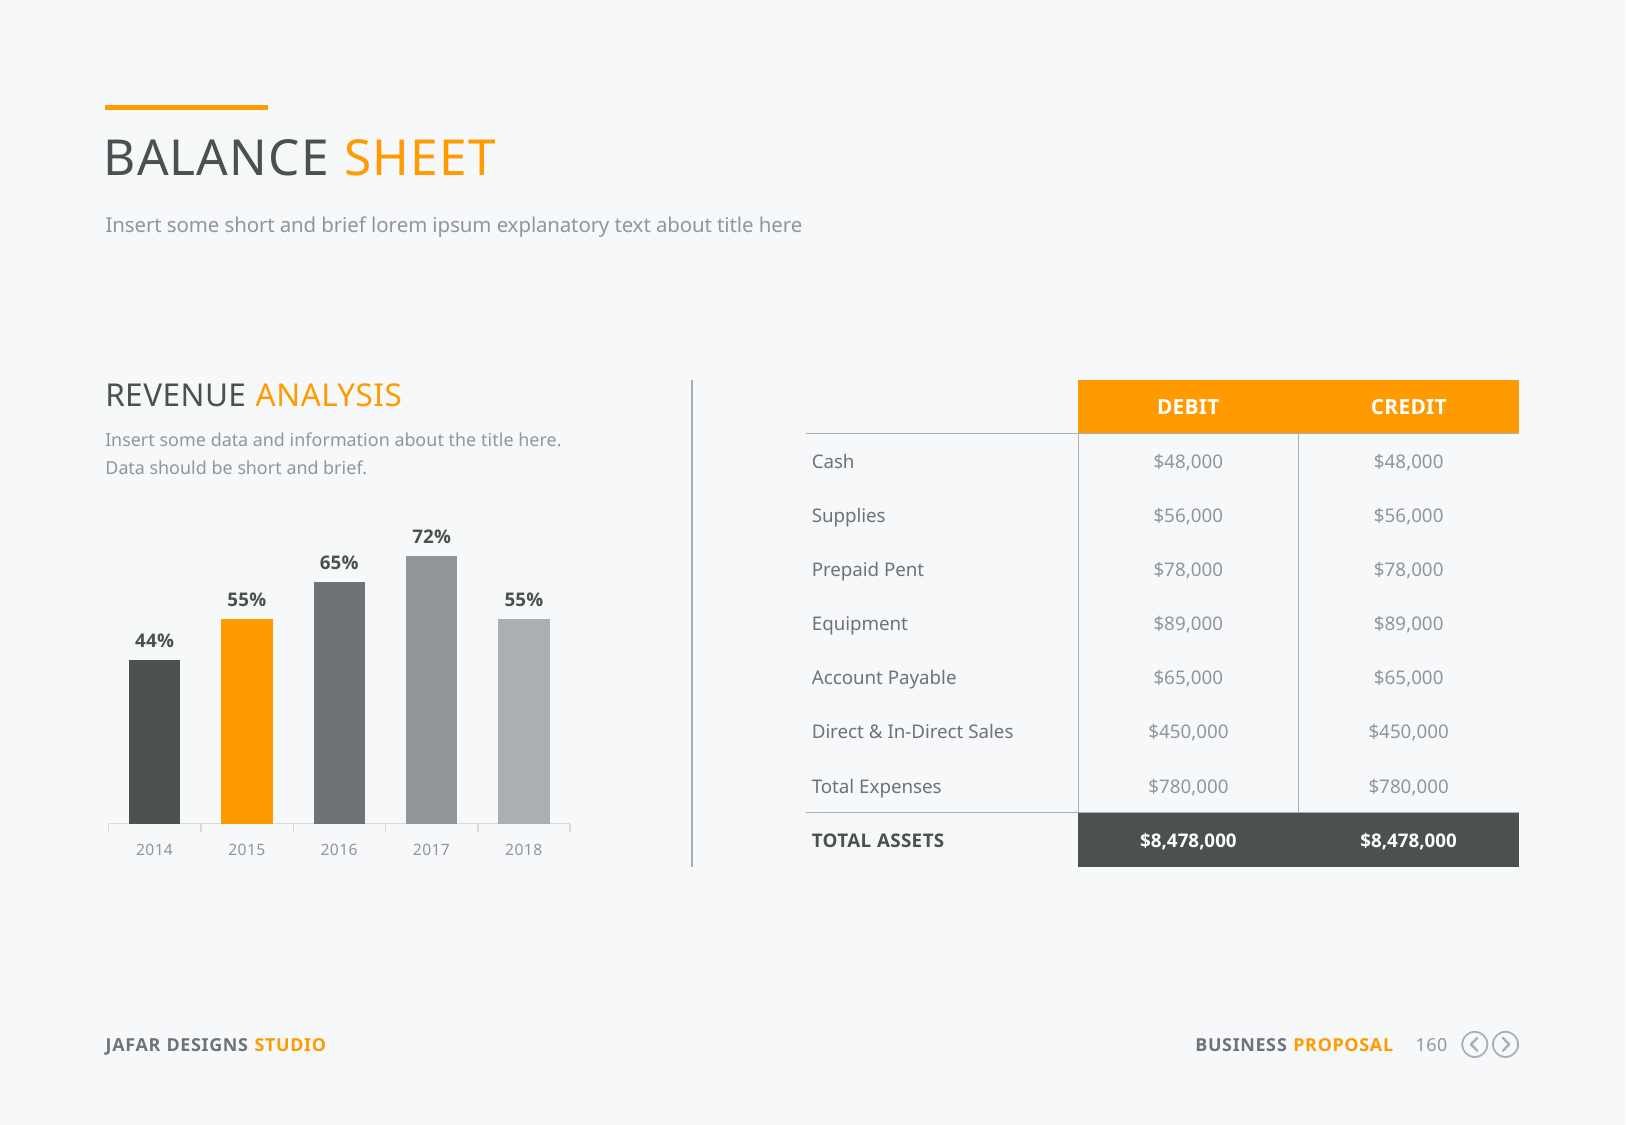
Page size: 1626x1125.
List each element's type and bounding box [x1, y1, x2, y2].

text_box [105, 374, 585, 480]
table_cell [806, 434, 1078, 812]
list [103, 125, 1518, 188]
table_cell [1299, 434, 1519, 812]
table_cell [1079, 434, 1298, 812]
table_cell [806, 813, 1519, 867]
list [105, 209, 1519, 241]
table_header [806, 380, 1519, 433]
chart [99, 518, 580, 868]
